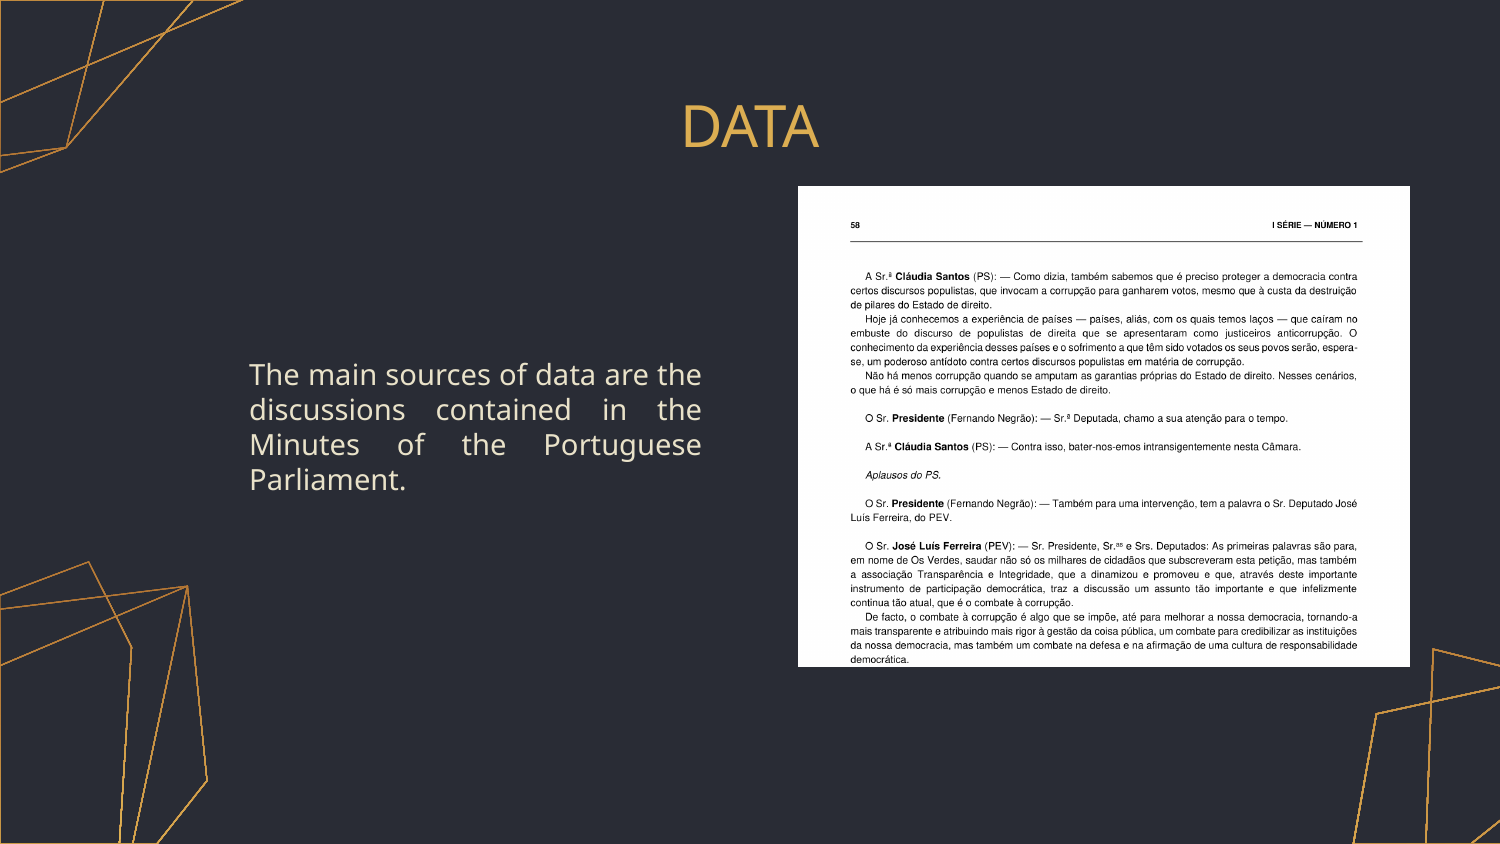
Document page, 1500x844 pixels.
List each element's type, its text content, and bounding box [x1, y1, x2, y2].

list The main sources of data are the discussions contained in the Minutes of the Portuguese Parliament. [234, 200, 718, 653]
title DATA [327, 88, 1173, 160]
picture [797, 185, 1411, 667]
